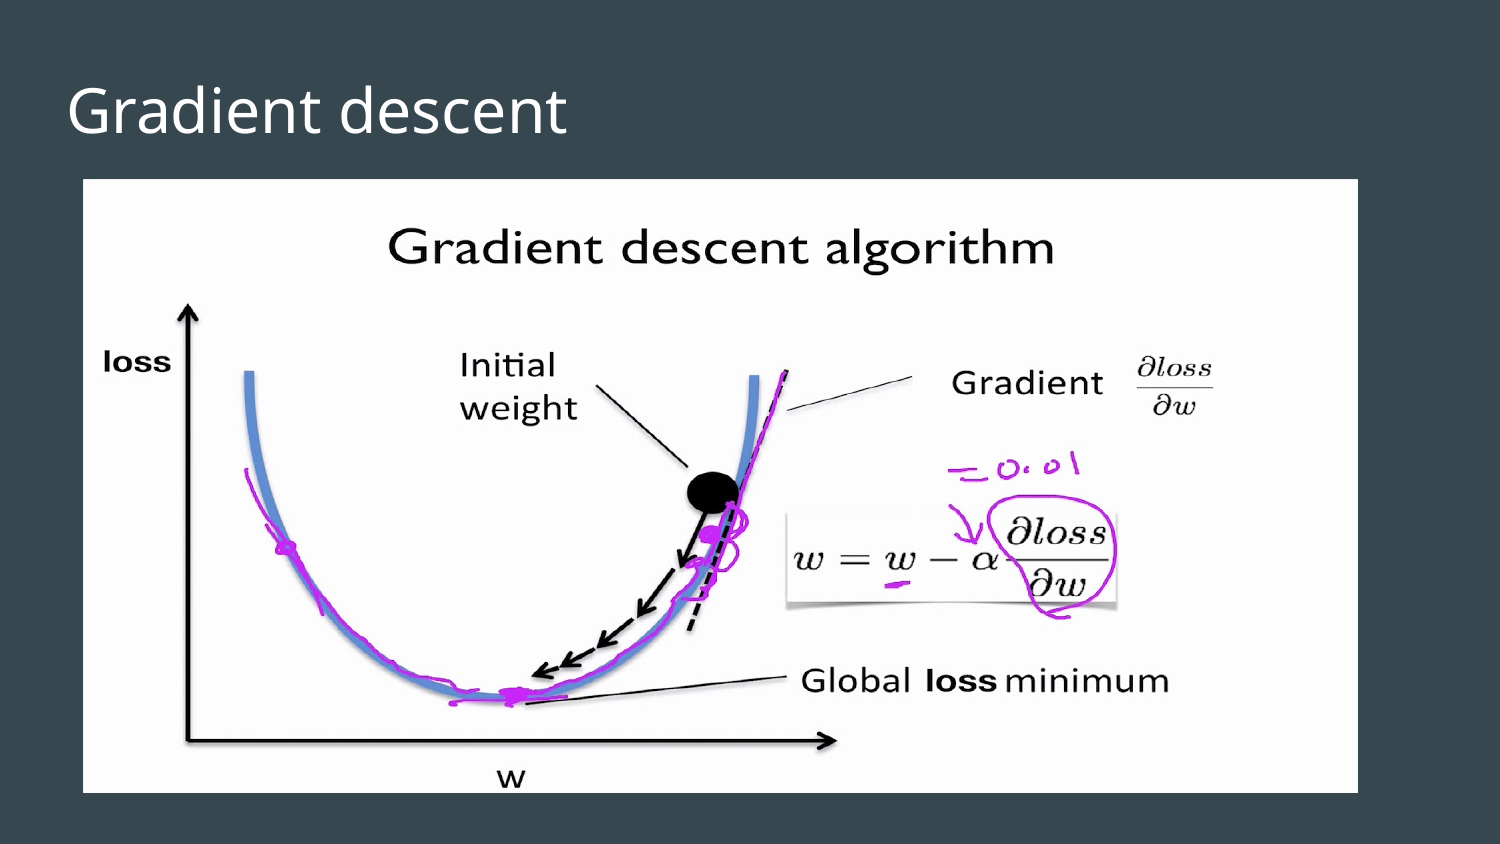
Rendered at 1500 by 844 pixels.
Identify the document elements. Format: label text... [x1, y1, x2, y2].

title Gradient descent [51, 55, 1449, 150]
picture [83, 179, 1359, 794]
